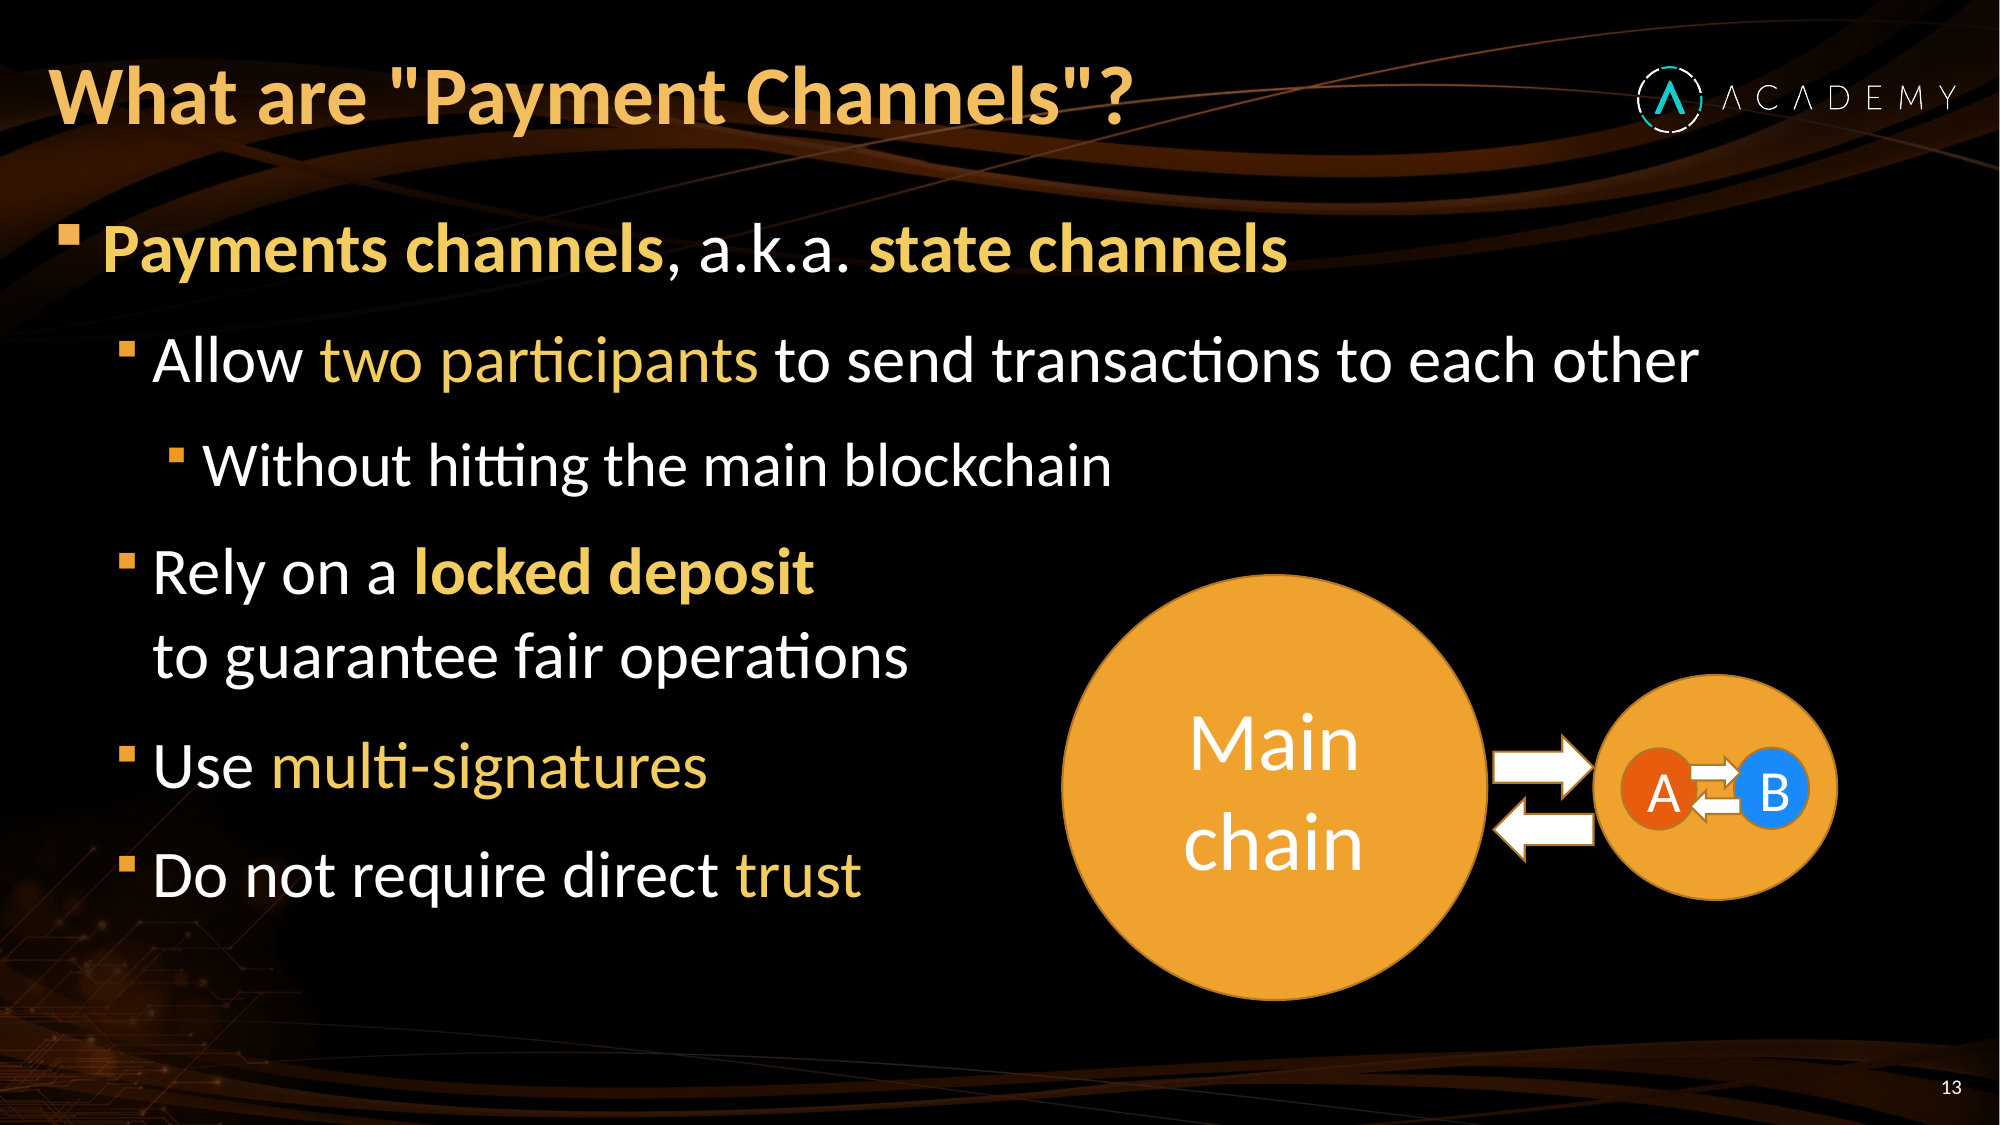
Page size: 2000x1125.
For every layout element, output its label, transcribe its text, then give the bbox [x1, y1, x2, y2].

title What are "Payment Channels"? [30, 6, 1602, 189]
picture [0, 0, 2000, 1125]
text_box Payments channels, a.k.a. state channels Allow two participants to send transactions to each other Without hitting the main blockchain Rely on a locked deposit to guarantee fair operations Use multi-signatures Do not require direct trust [35, 191, 1968, 1103]
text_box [1062, 574, 1838, 1001]
